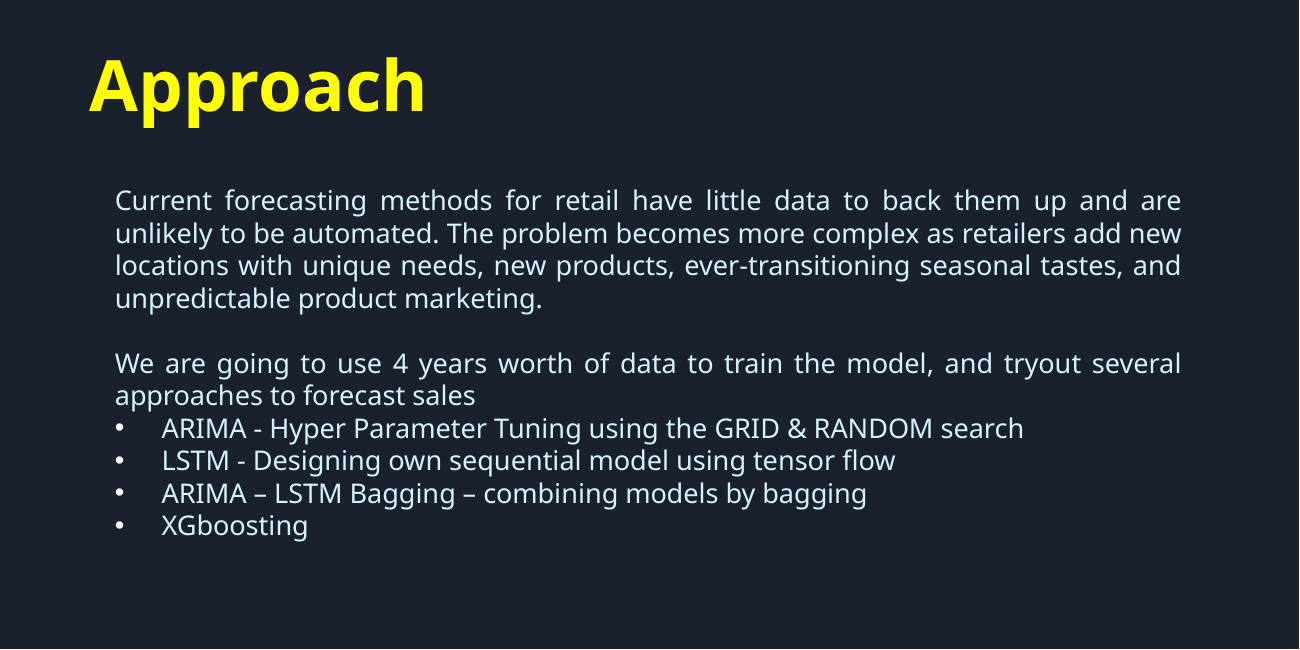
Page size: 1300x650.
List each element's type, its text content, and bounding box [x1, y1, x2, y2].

text_box Approach [0, 32, 1300, 148]
text_box Current forecasting methods for retail have little data to back them up and are unlikely to be automated. The problem becomes more complex as retailers add new locations with unique needs, new products, ever-transitioning seasonal tastes, and unpredictable product marketing. We are going to use 4 years worth of data to train the model, and tryout several approaches to forecast sales ARIMA - Hyper Parameter Tuning using the GRID & RANDOM search LSTM - Designing own sequential model using tensor flow ARIMA – LSTM Bagging – combining models by bagging XGboosting [99, 176, 1197, 549]
